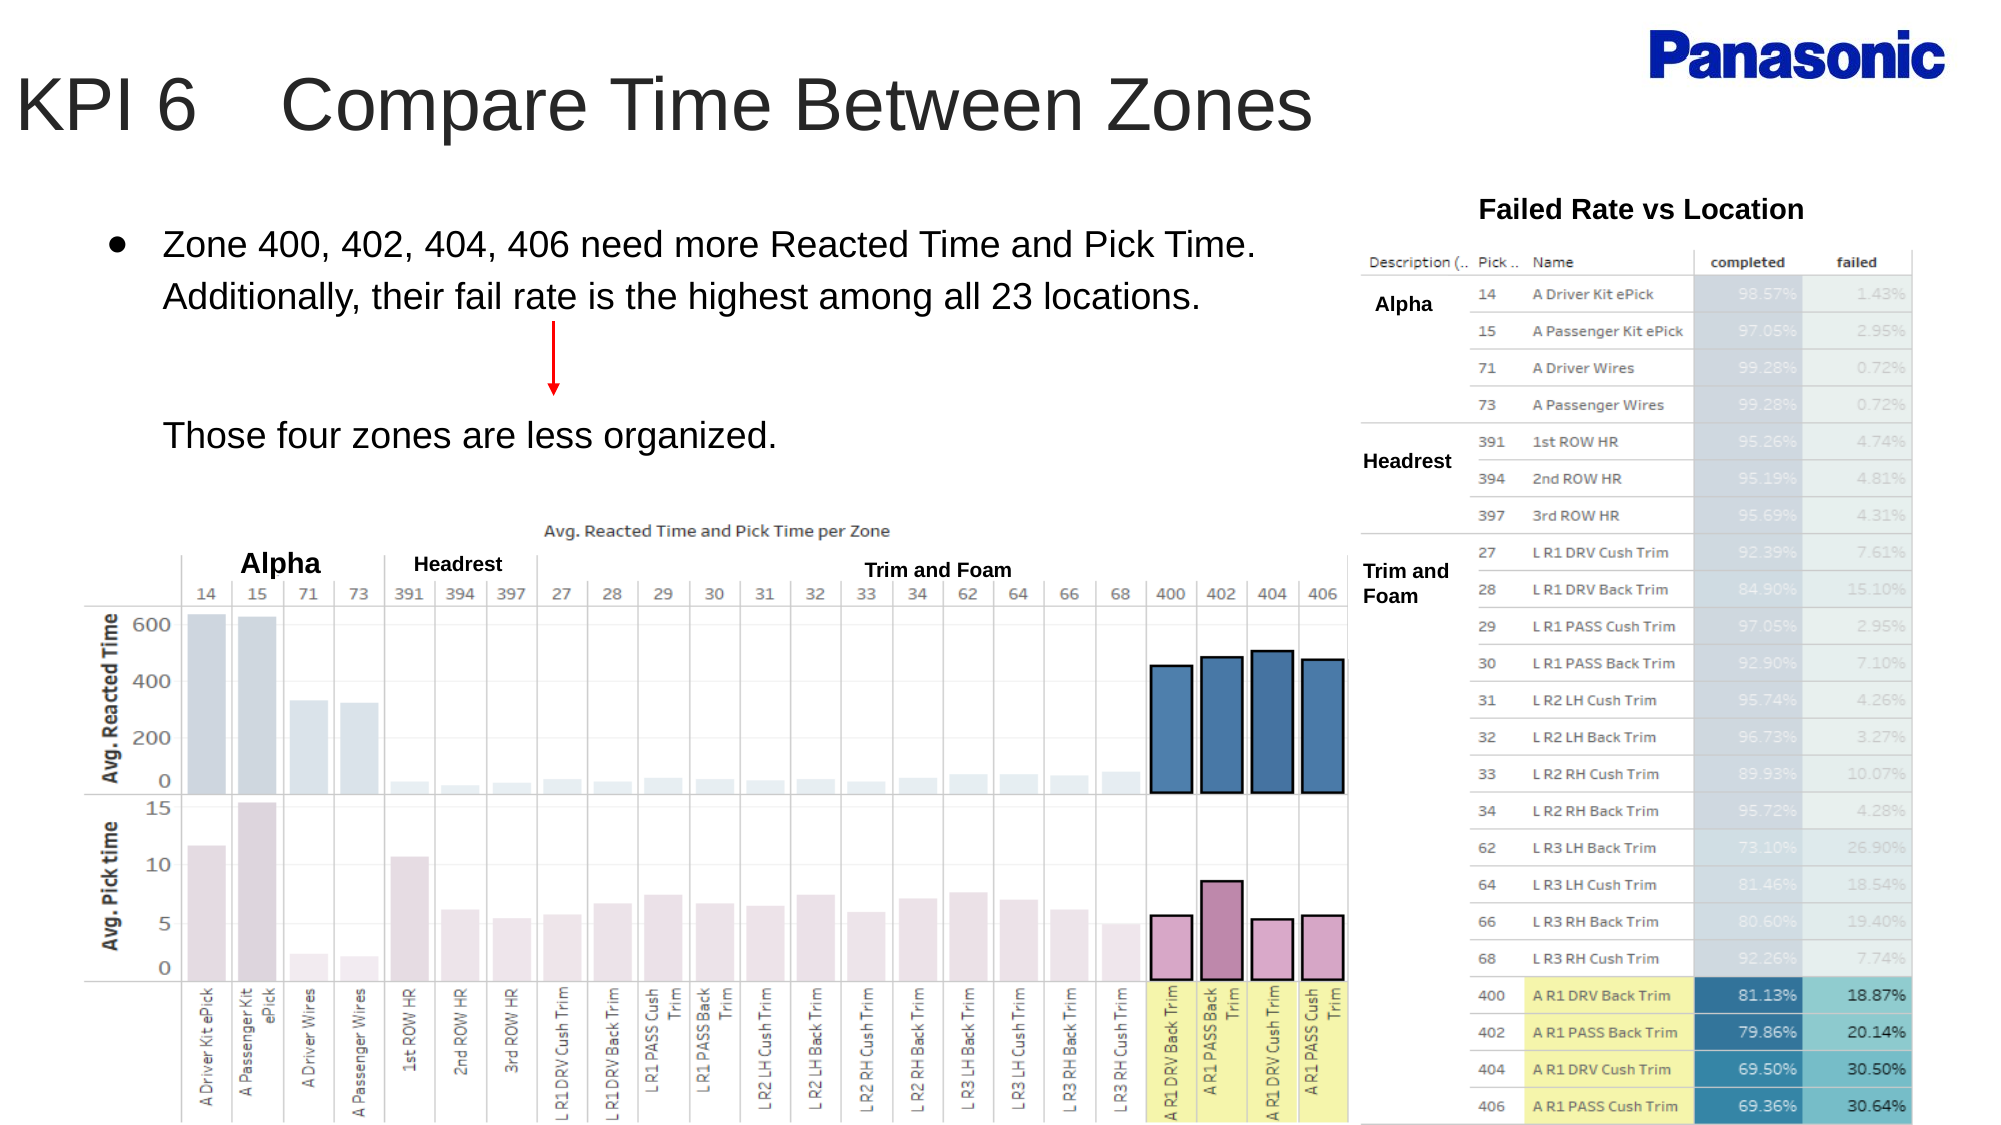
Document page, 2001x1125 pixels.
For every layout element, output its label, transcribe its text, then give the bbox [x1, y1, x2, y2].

picture [72, 244, 1914, 1125]
text_box Failed Rate vs Location [1463, 175, 1868, 240]
text_box Zone 400, 402, 404, 406 need more Reacted Time and Pick Time. Additionally, their fail rate is the highest among all 23 locations. Those four zones are less organized. [72, 188, 1296, 241]
picture [1596, 0, 2000, 102]
text_box KPI 6 Compare Time Between Zones [0, 22, 1515, 166]
